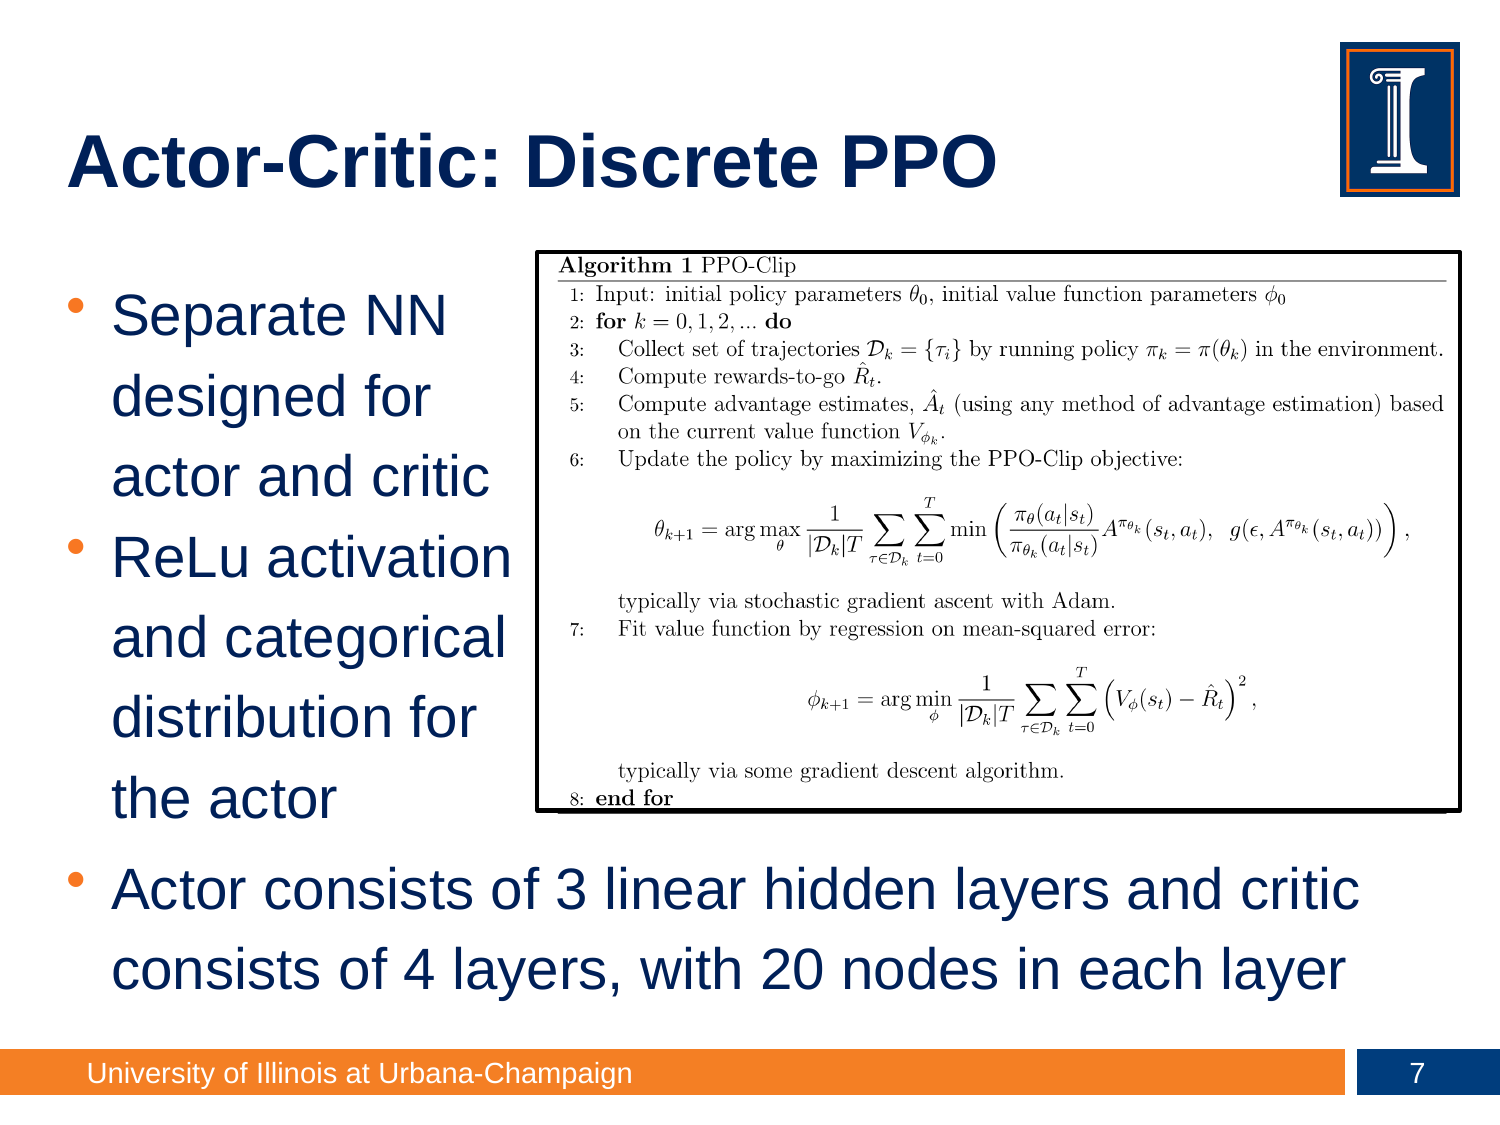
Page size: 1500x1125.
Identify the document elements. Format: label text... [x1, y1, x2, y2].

picture [1340, 42, 1460, 197]
title Actor-Critic: Discrete PPO [51, 97, 1449, 223]
list Separate NN designed for actor and critic ReLu activation and categorical distribution for the actor [51, 252, 558, 825]
text_box [535, 250, 557, 813]
slide_number 6 [1394, 1049, 1485, 1096]
text_box [1445, 250, 1462, 813]
picture [556, 251, 1448, 814]
text_box Actor consists of 3 linear hidden layers and critic consists of 4 layers, with 20 nodes in each layer [51, 825, 1460, 1024]
